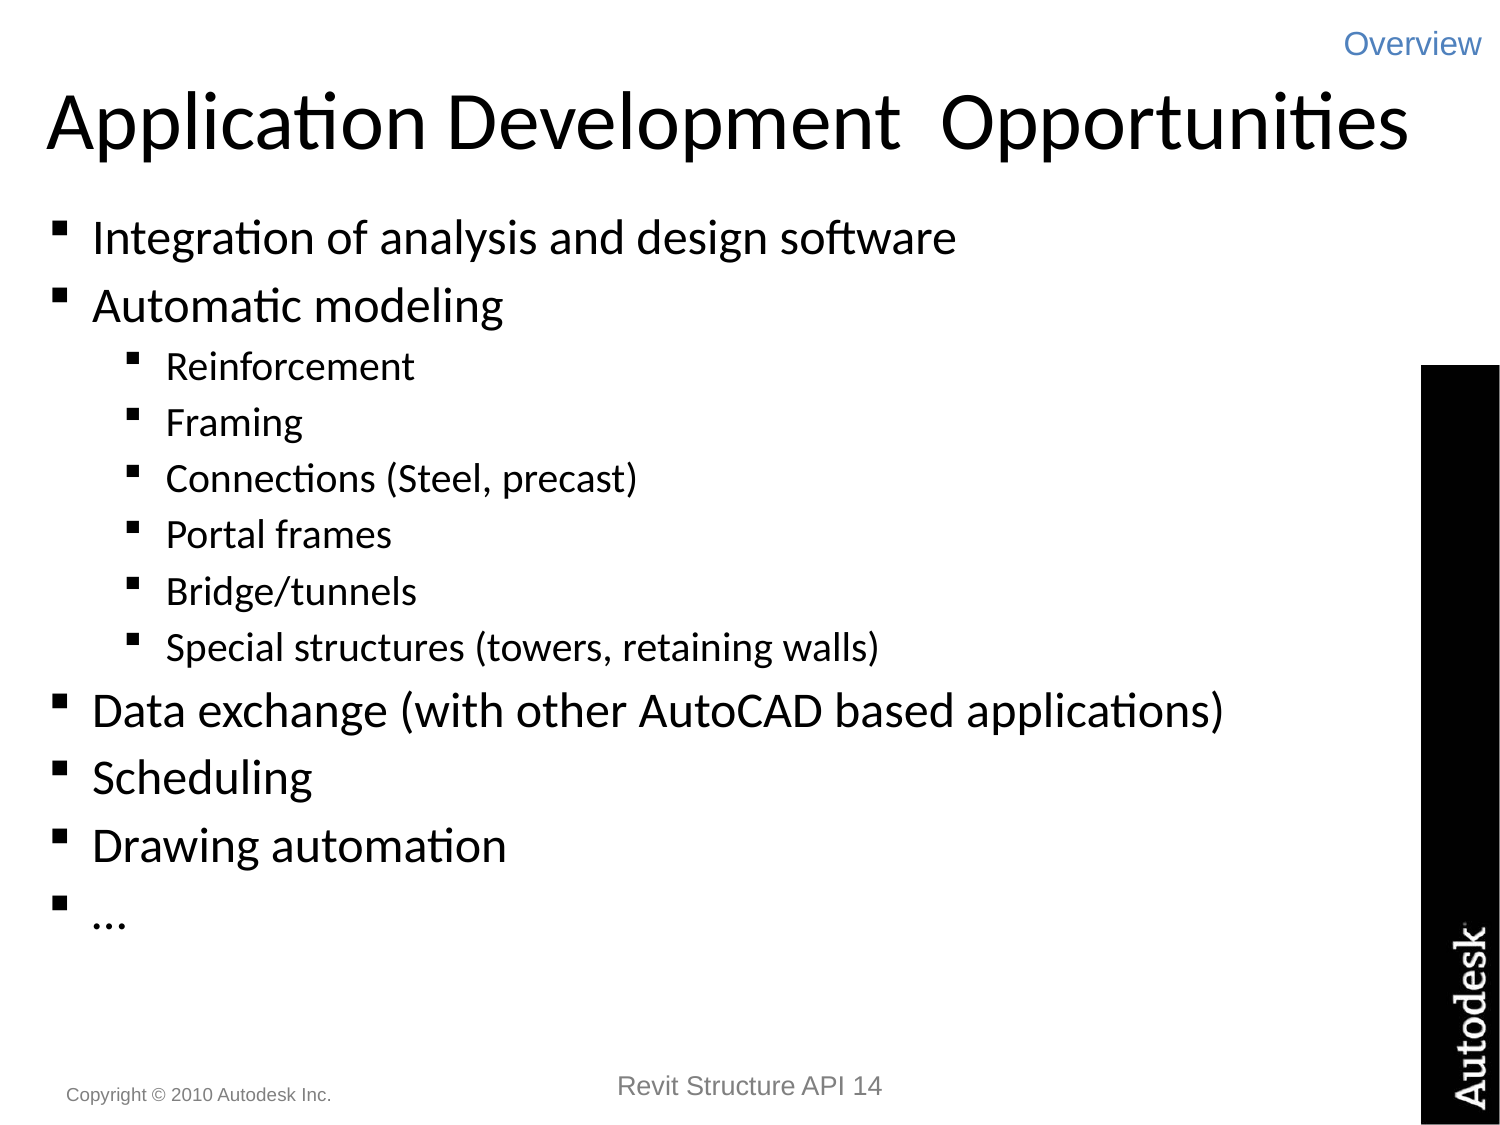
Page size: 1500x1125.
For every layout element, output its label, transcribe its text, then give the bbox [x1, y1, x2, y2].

text_box Overview [1151, 22, 1483, 63]
picture [1420, 365, 1500, 1125]
text_box Integration of analysis and design software Automatic modeling Reinforcement Framing Connections (Steel, precast) Portal frames Bridge/tunnels Special structures (towers, retaining walls) Data exchange (with other AutoCAD based applications) Scheduling Drawing automation … [48, 204, 1388, 940]
title Application Development Opportunities [31, 58, 1489, 200]
